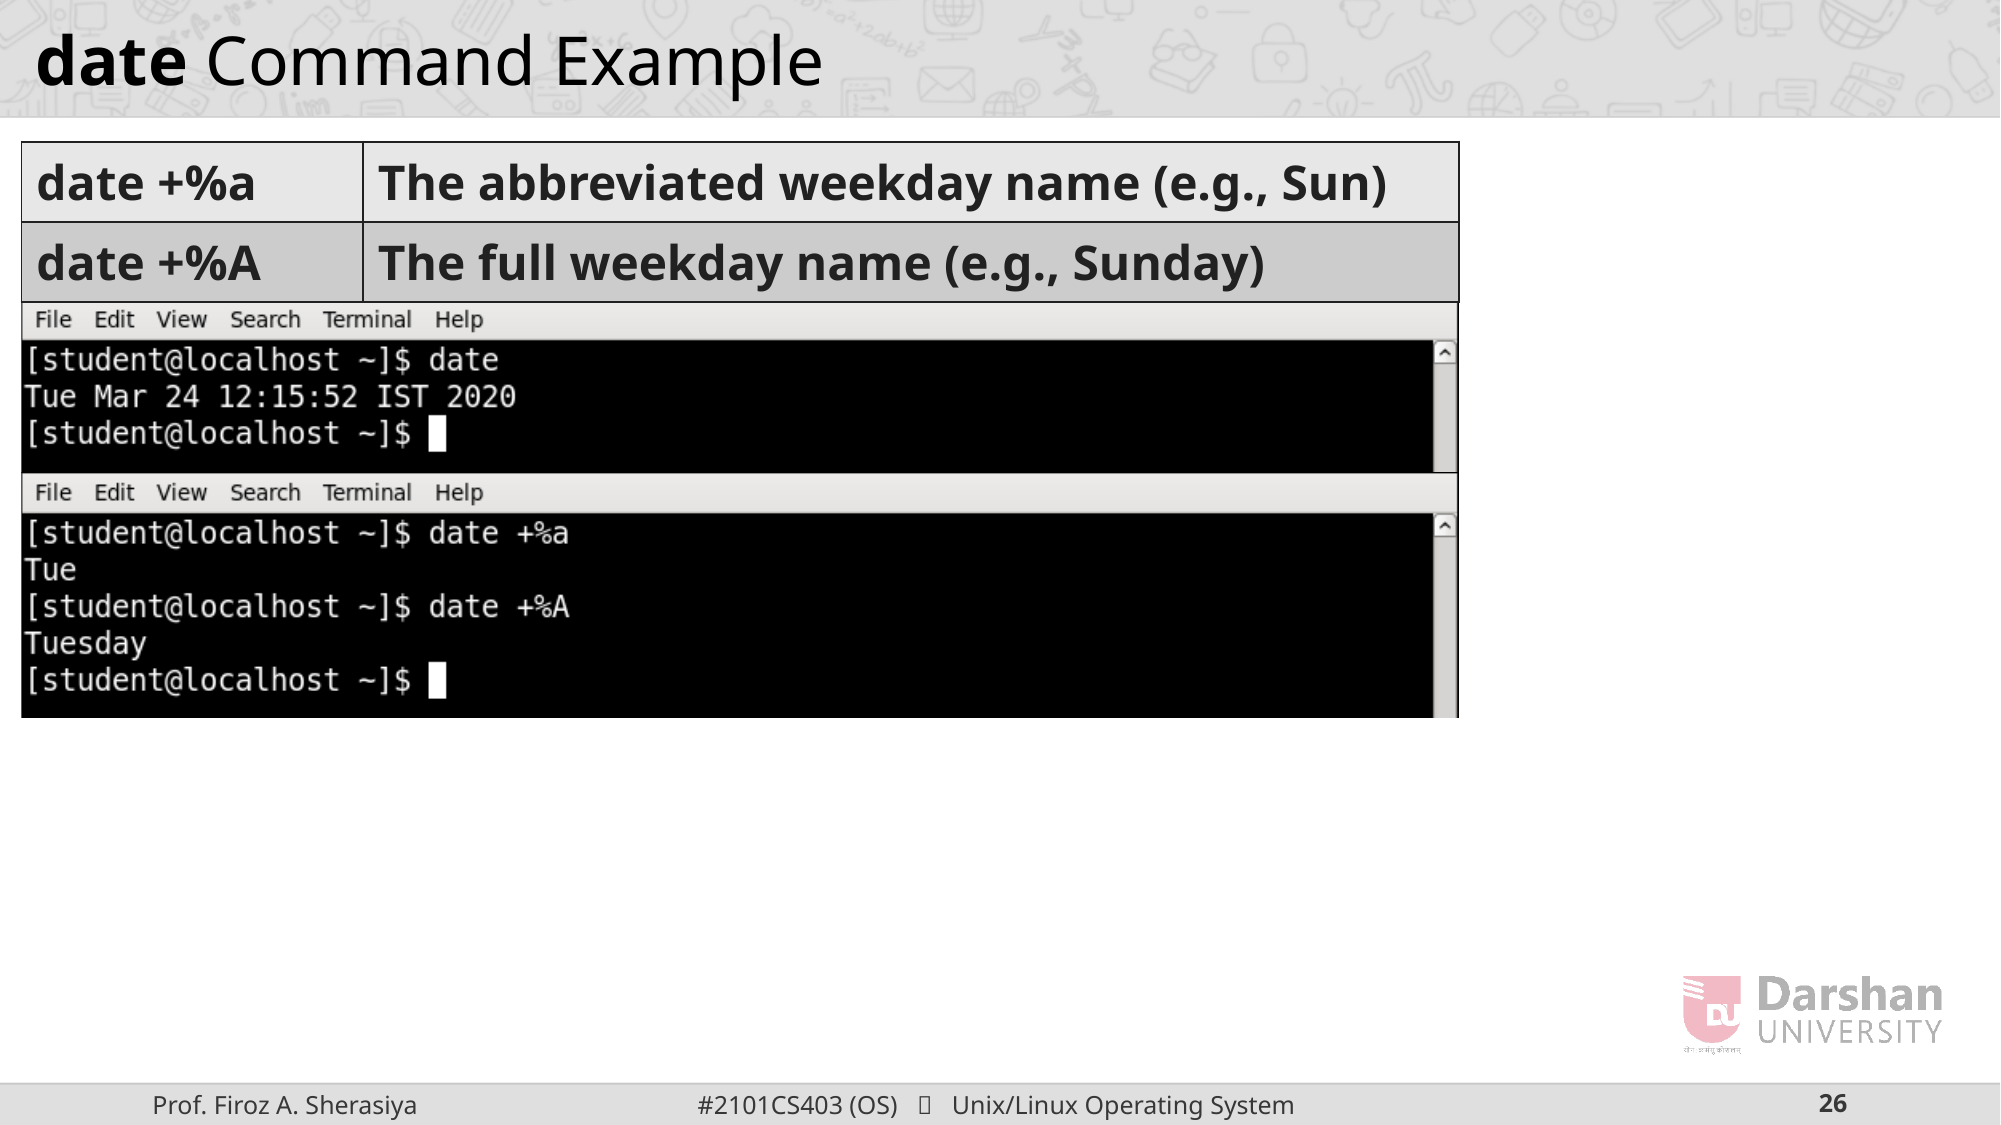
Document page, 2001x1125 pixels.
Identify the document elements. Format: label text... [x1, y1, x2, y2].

table_header date +%a [22, 143, 362, 221]
title date Command Example [0, 0, 2000, 117]
picture [21, 299, 1459, 718]
table_cell date +%A [22, 223, 362, 299]
table_cell Ignores case [1662, 951, 1963, 1079]
table_header The abbreviated weekday name (e.g., Sun) [364, 143, 1458, 221]
table_cell The full weekday name (e.g., Sunday) [364, 223, 1458, 299]
